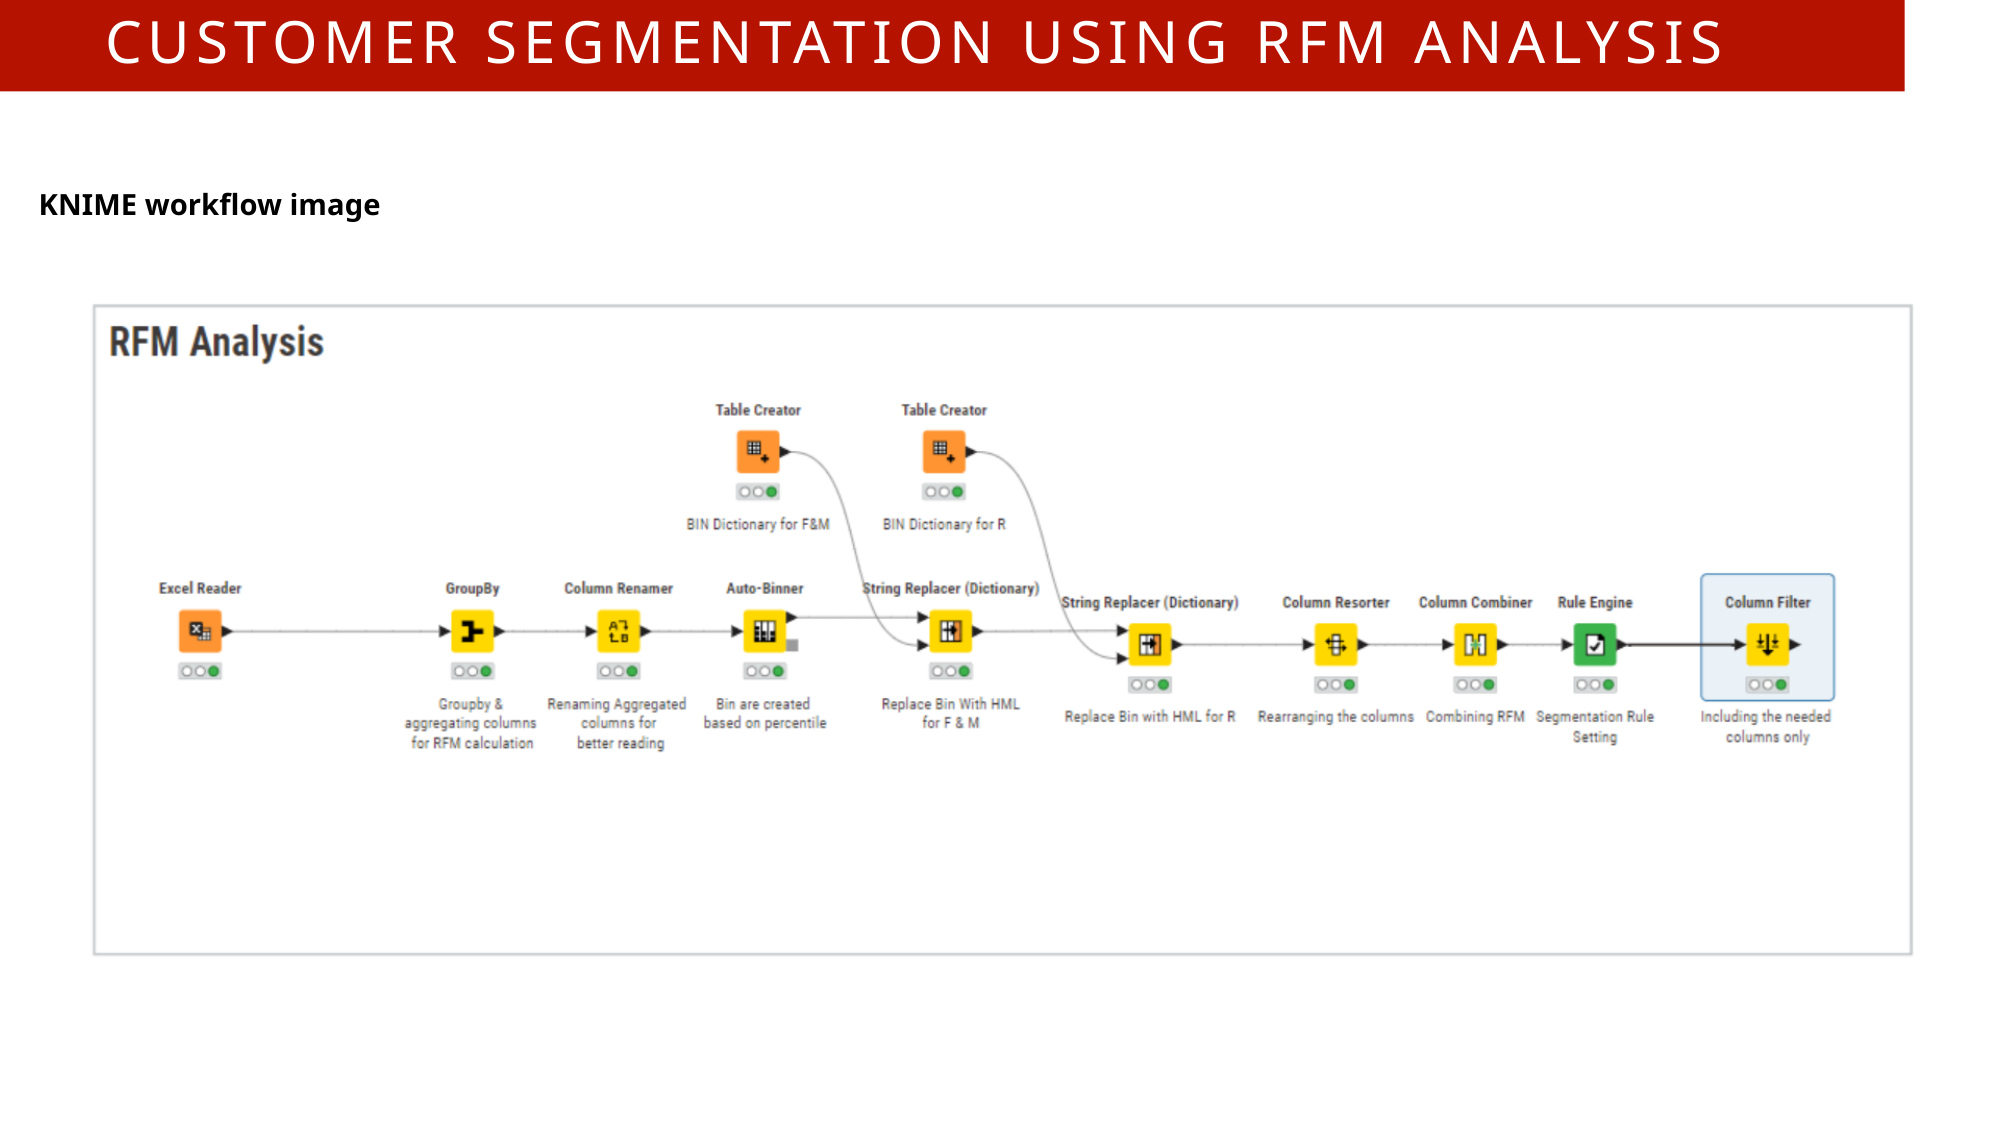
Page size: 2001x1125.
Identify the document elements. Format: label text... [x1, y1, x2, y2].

text_box KNIME workflow image [23, 178, 1025, 229]
picture [57, 251, 1943, 1021]
title Customer Segmentation using RFM analysis [0, 0, 1905, 92]
